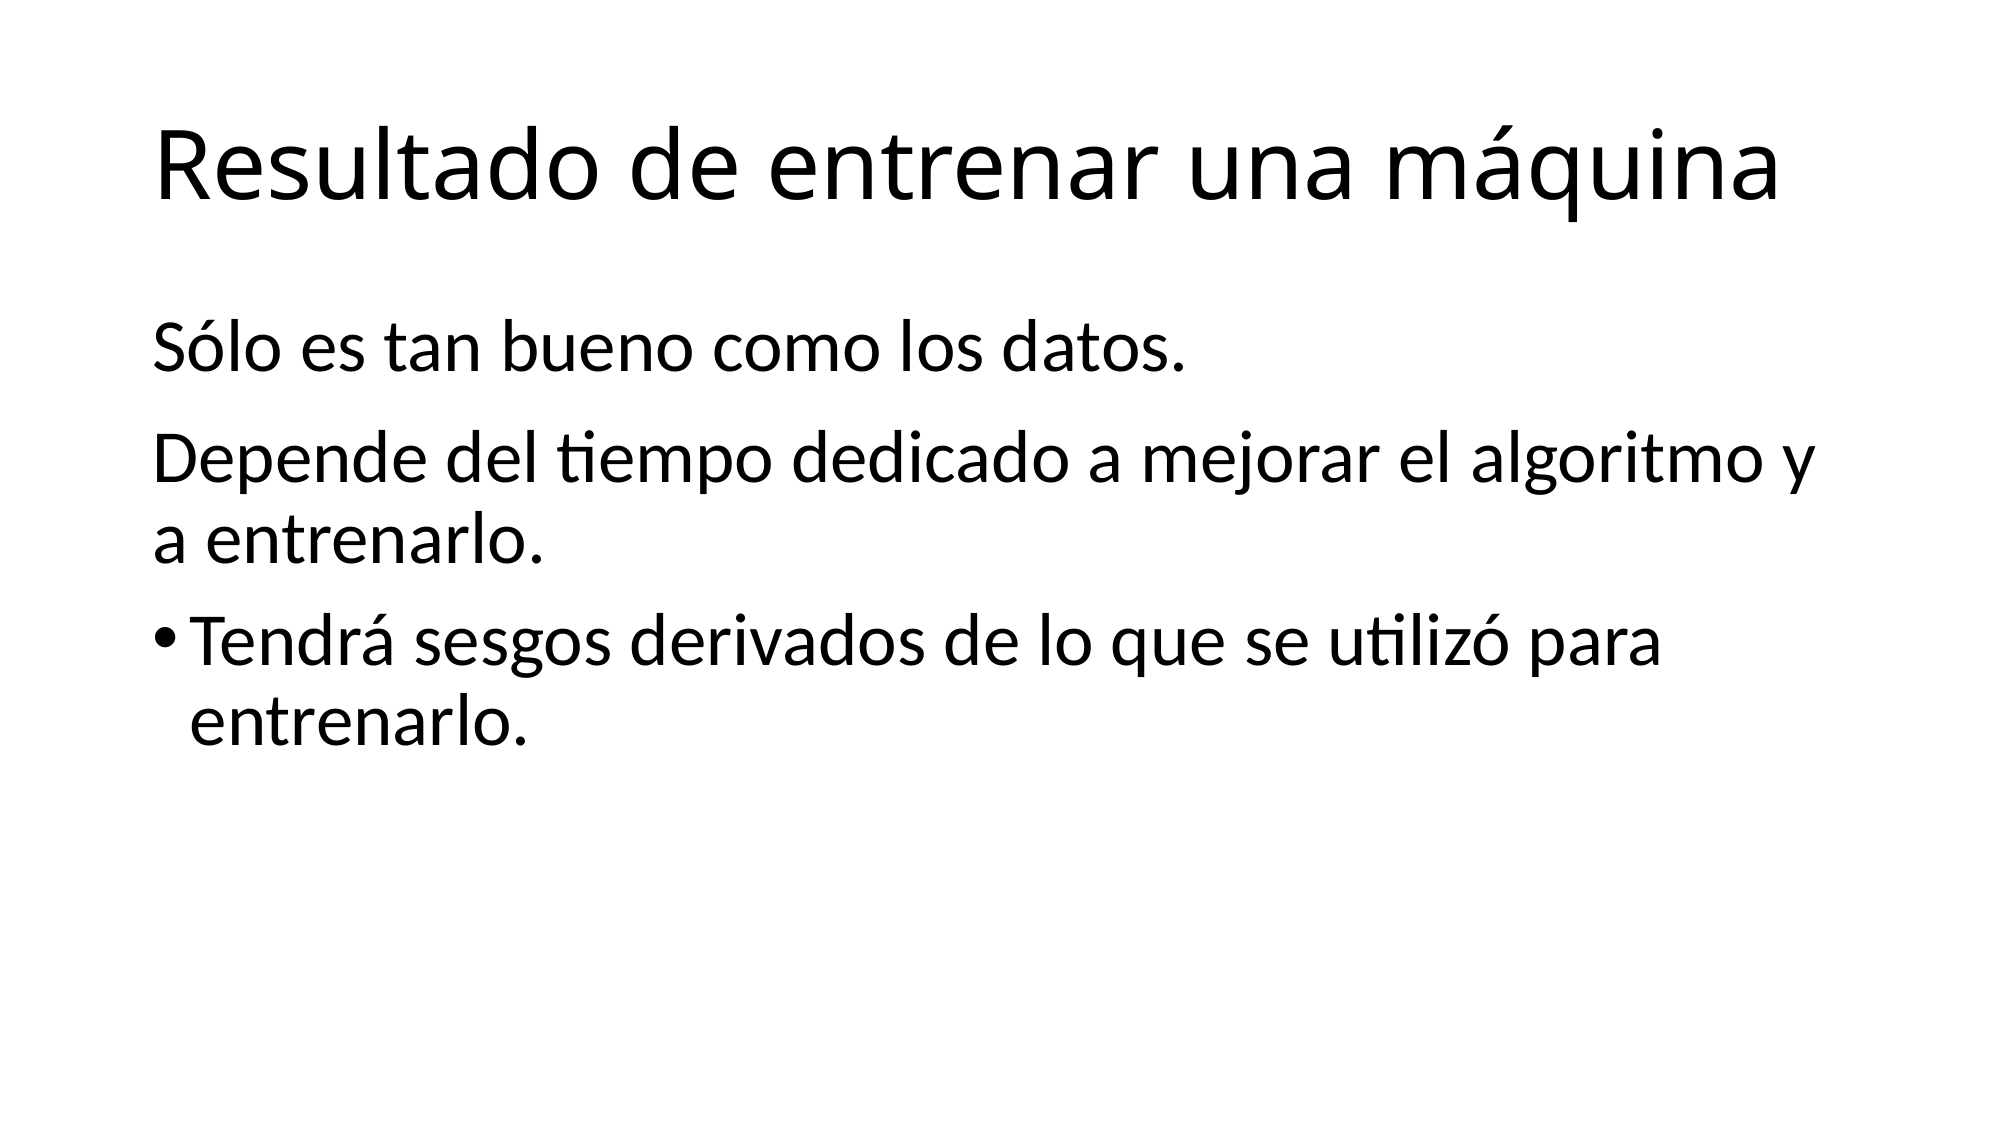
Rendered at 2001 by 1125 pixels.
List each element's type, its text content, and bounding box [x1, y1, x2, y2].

title Resultado de entrenar una máquina [137, 59, 1863, 278]
list Sólo es tan bueno como los datos. Depende del tiempo dedicado a mejorar el algoritmo y a entrenarlo. Tendrá sesgos derivados de lo que se utilizó para entrenarlo. [137, 299, 1863, 1014]
